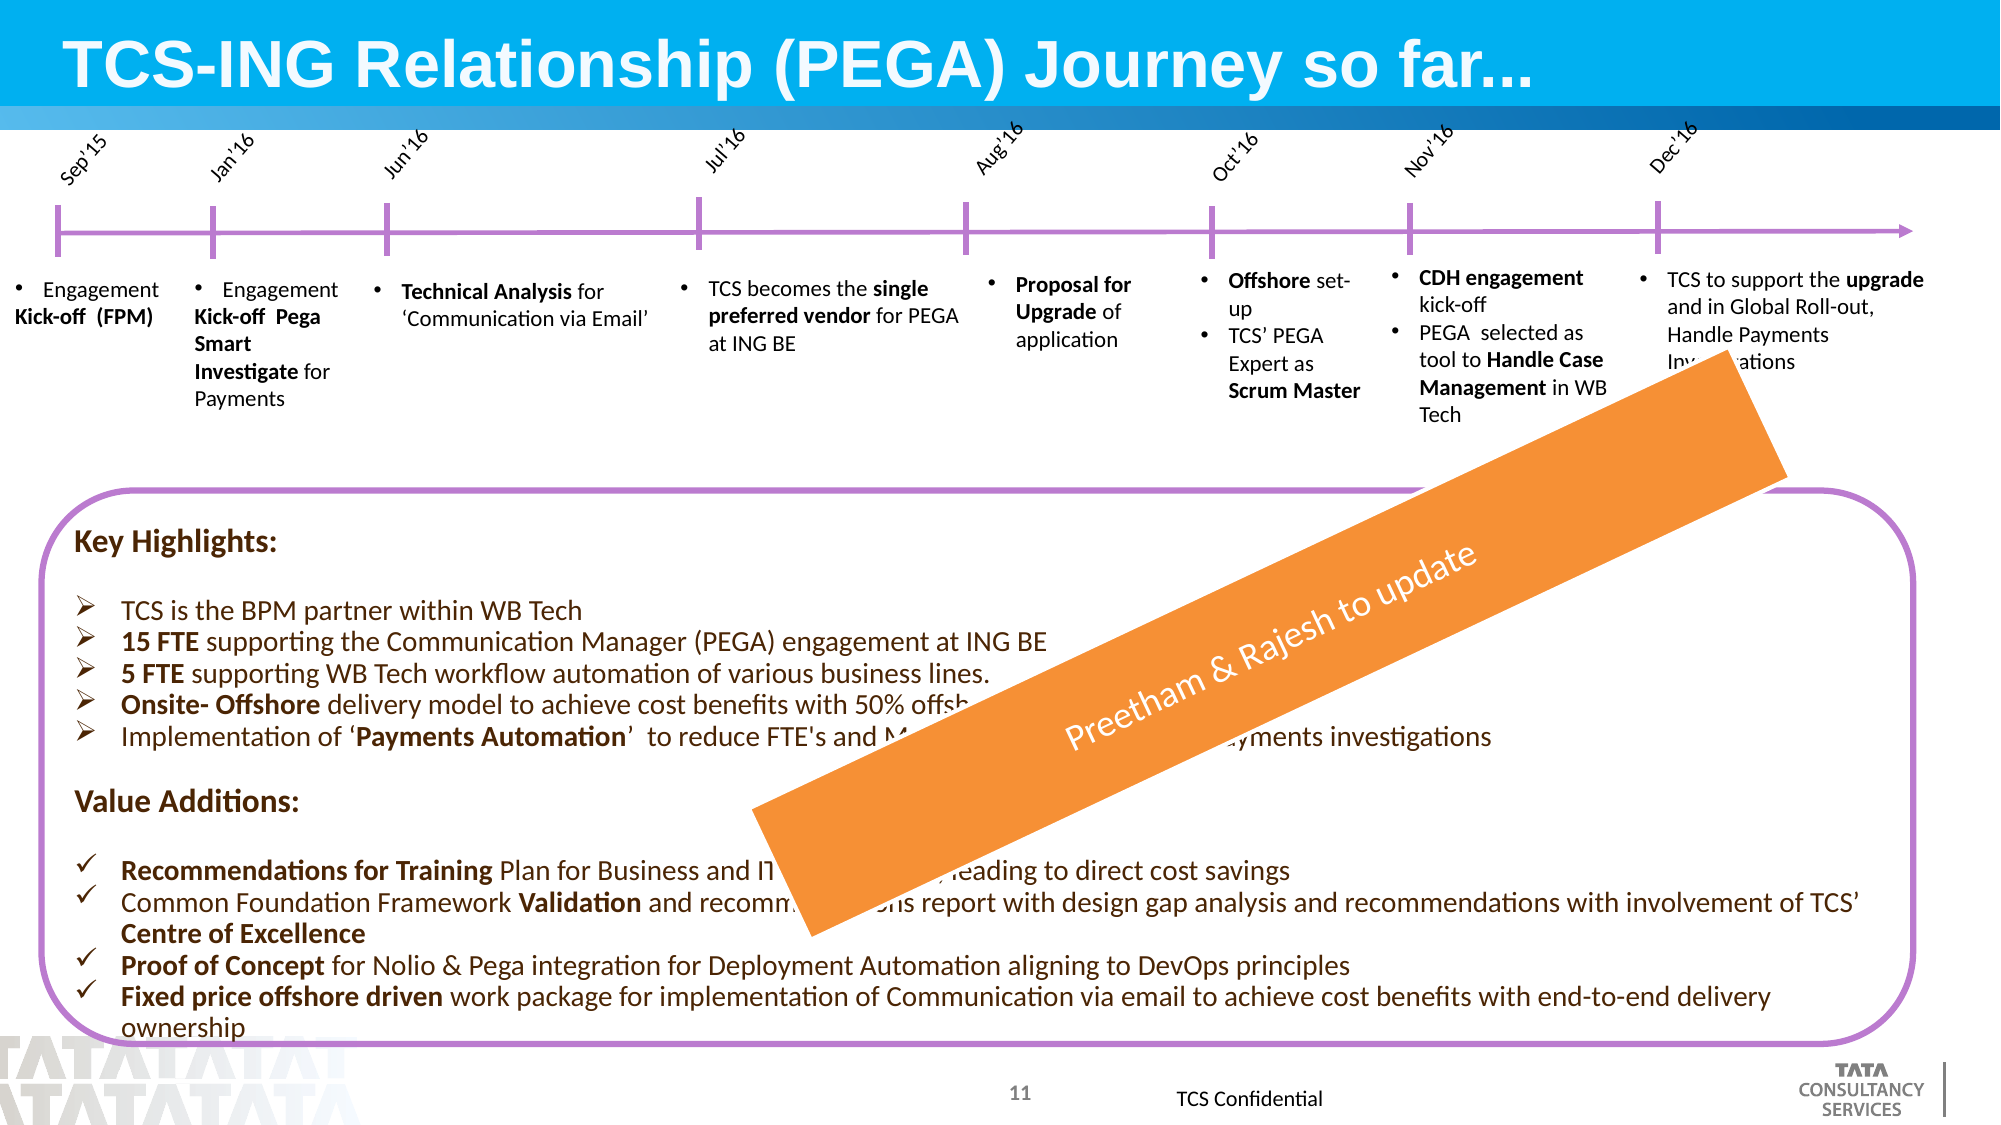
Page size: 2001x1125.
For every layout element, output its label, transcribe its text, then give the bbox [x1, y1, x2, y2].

text_box Dec’16 [1623, 93, 1722, 200]
text_box TCS to support the upgrade and in Global Roll-out, Handle Payments Investigations [1633, 258, 1948, 408]
text_box Preetham & Rajesh to update [746, 344, 1793, 942]
text_box Engagement Kick-off Pega Smart Investigate for Payments [188, 268, 362, 445]
text_box Aug’16 [948, 94, 1047, 201]
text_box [1217, 230, 1405, 234]
text_box Technical Analysis for ‘Communication via Email’ [367, 270, 674, 338]
text_box Jun’16 [355, 100, 454, 206]
text_box TCS becomes the single preferred vendor for PEGA at ING BE [674, 267, 989, 390]
text_box Proposal for Upgrade of application [981, 263, 1170, 386]
title TCS-ING Relationship (PEGA) Journey so far... [0, 0, 2000, 106]
text_box Key Highlights: TCS is the BPM partner within WB Tech 15 FTE supporting the Communication Manager (PEGA) engagement at ING BE 5 FTE supporting WB Tech workflow automation of various business lines. Onsite- Offshore delivery model to achieve cost benefits with 50% offshore leverage as of date Implementation of ‘Payments Automation’ to reduce FTE's and Manual errors for handling payments investigations Value Additions: Recommendations for Training Plan for Business and IT teams in ING, leading to direct cost savings Common Foundation Framework Validation and recommendations report with design gap analysis and recommendations with involvement of TCS’ Centre of Excellence Proof of Concept for Nolio & Pega integration for Deployment Automation aligning to DevOps principles Fixed price offshore driven work package for implementation of Communication via email to achieve cost benefits with end-to-end delivery ownership [39, 488, 1916, 1047]
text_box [218, 230, 382, 234]
text_box Oct’16 [1184, 103, 1283, 209]
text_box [704, 230, 961, 234]
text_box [391, 230, 694, 234]
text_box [971, 230, 1207, 234]
text_box CDH engagement kick-off PEGA selected as tool to Handle Case Management in WB Tech [1385, 256, 1620, 461]
text_box Nov’16 [1378, 97, 1478, 203]
text_box Jan’16 [181, 104, 281, 210]
text_box Sep’15 [33, 106, 132, 212]
text_box Engagement Kick-off (FPM) [9, 268, 182, 363]
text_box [1663, 230, 1914, 234]
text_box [62, 230, 208, 234]
text_box Offshore set-up TCS’ PEGA Expert as Scrum Master [1194, 259, 1378, 409]
text_box Jul’16 [674, 96, 773, 203]
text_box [1415, 230, 1653, 234]
